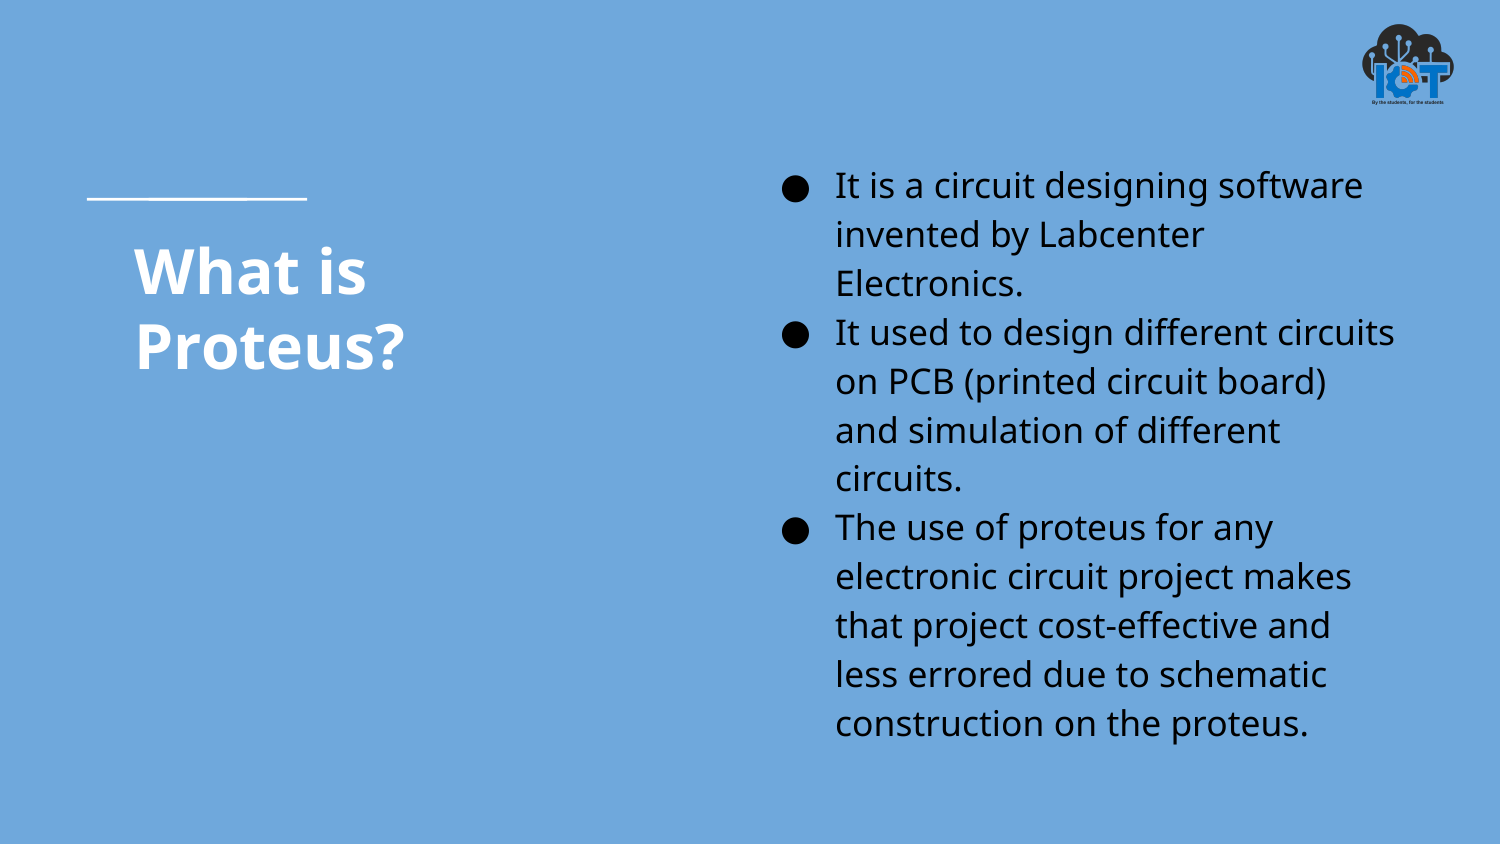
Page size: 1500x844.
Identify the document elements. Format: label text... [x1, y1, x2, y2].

picture [1337, 14, 1479, 115]
title What is Proteus? [119, 216, 610, 466]
subtitle It is a circuit designing software invented by Labcenter Electronics. It used to design different circuits on PCB (printed circuit board) and simulation of different circuits. The use of proteus for any electronic circuit project makes that project cost-effective and less errored due to schematic construction on the proteus. [745, 141, 1415, 760]
